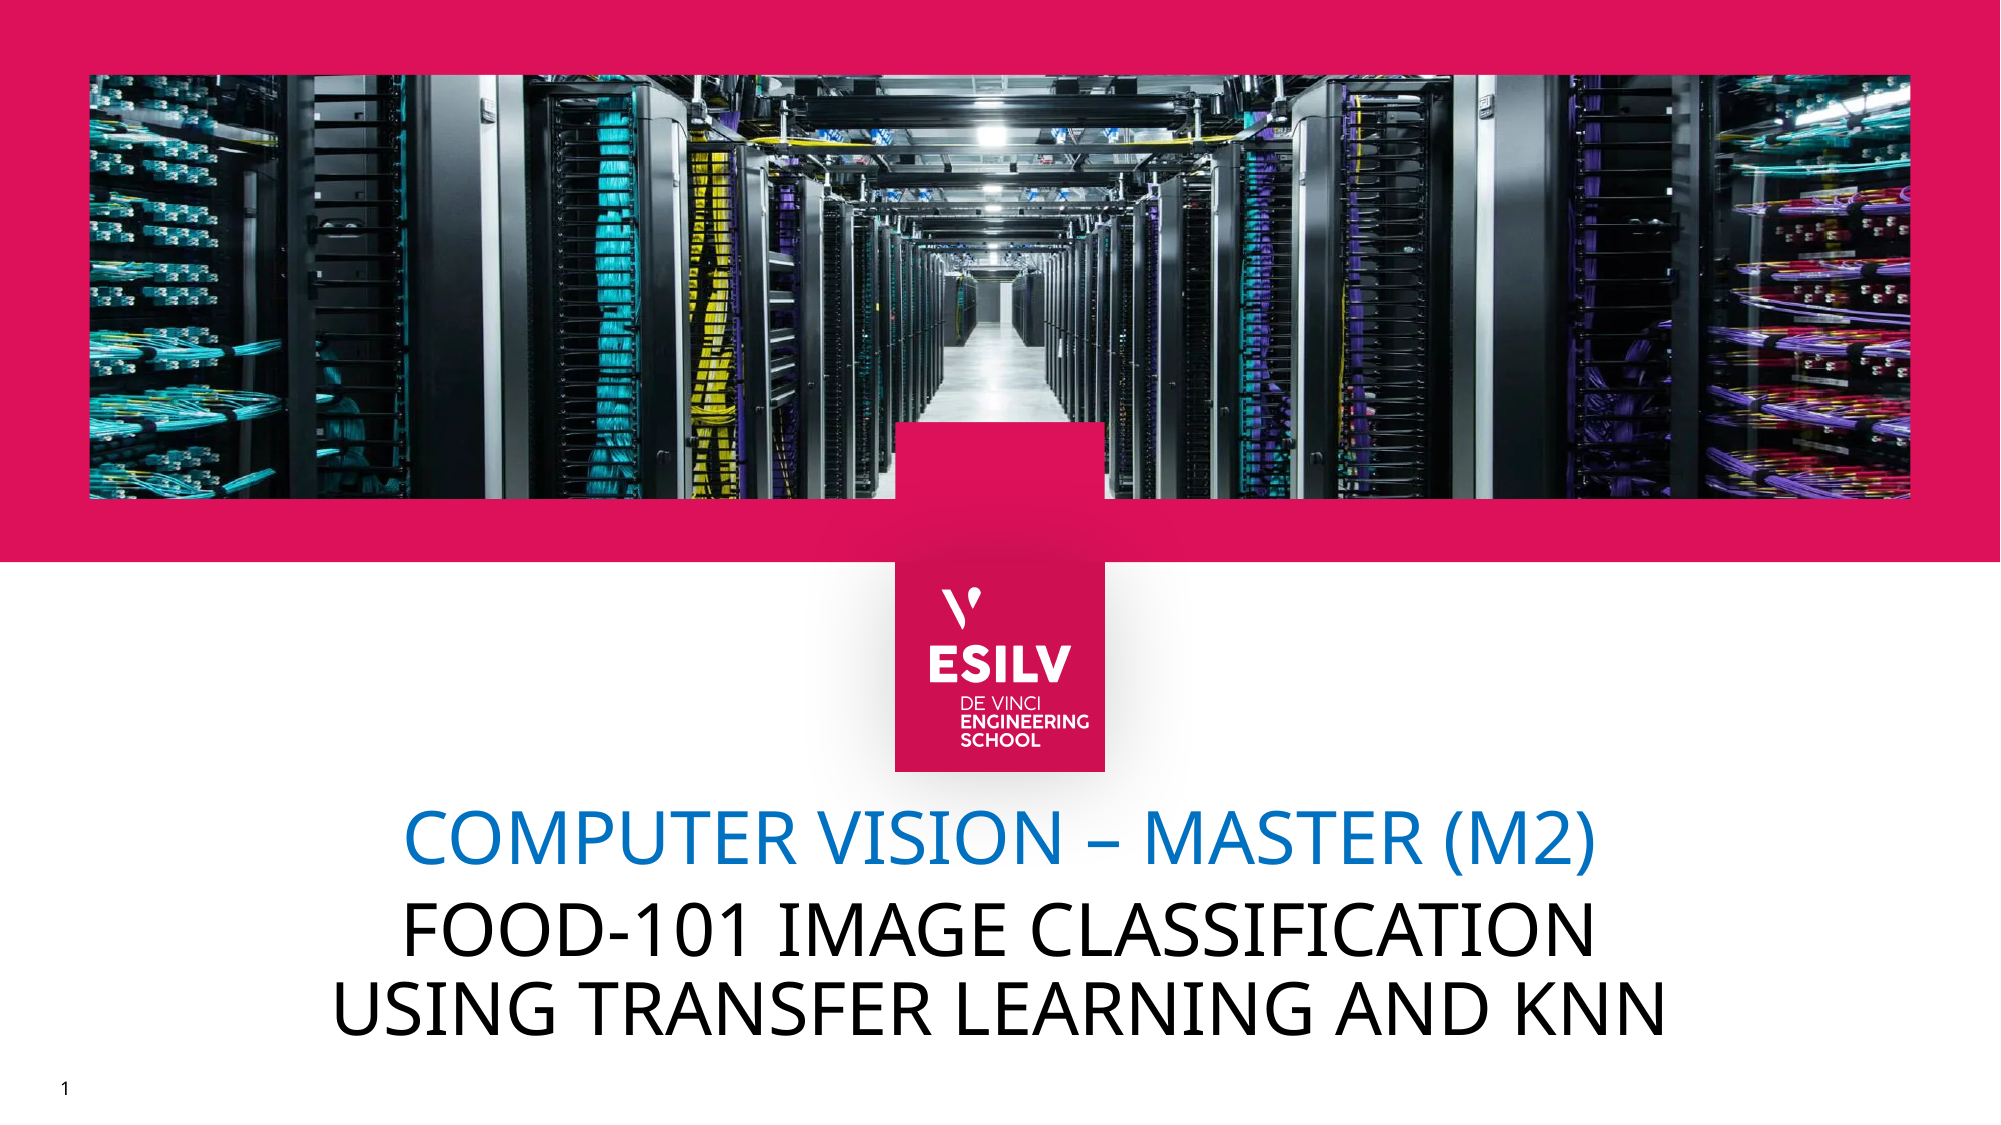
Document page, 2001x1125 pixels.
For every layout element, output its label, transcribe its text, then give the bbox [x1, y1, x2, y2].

list Computer Vision – Master (M2) Food-101 Image Classification Using Transfer Learning and KNN [305, 800, 1695, 1125]
picture [895, 562, 1105, 772]
picture [89, 74, 1911, 499]
slide_number 1 [30, 1077, 95, 1100]
